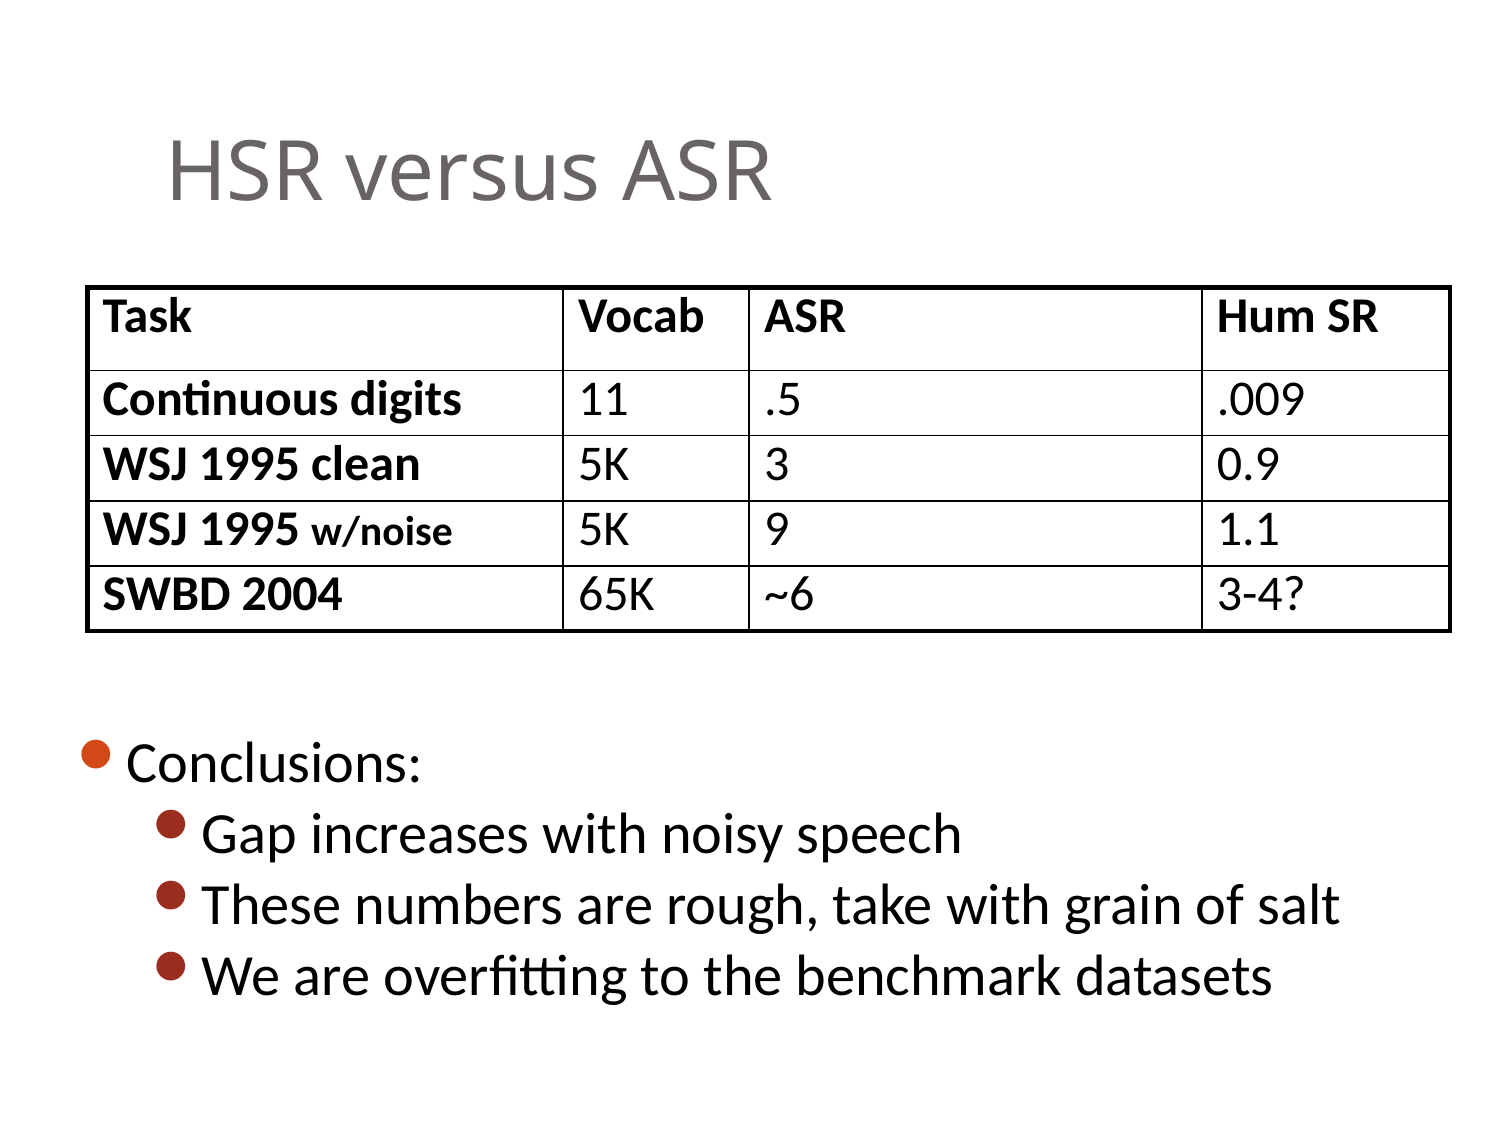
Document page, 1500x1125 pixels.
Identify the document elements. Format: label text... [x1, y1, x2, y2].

table_cell 11 [564, 371, 748, 435]
title HSR versus ASR [149, 44, 1426, 233]
table_cell ~6 [750, 567, 1201, 629]
table_header Hum SR [1203, 290, 1448, 370]
table_header ASR [750, 290, 1201, 370]
table_cell WSJ 1995 w/noise [90, 502, 562, 565]
table_cell 65K [564, 567, 748, 629]
table_cell 9 [750, 502, 1201, 565]
table_cell .5 [750, 371, 1201, 435]
table_cell 1.1 [1203, 502, 1448, 565]
table_cell 5K [564, 436, 748, 500]
table_cell WSJ 1995 clean [90, 436, 562, 500]
table_header Task [90, 290, 562, 370]
table_cell 3-4? [1203, 567, 1448, 629]
table_cell 3 [750, 436, 1201, 500]
list Conclusions: Gap increases with noisy speech These numbers are rough, take with grain of salt We are overfitting to the benchmark datasets [62, 724, 1441, 1058]
table_cell .009 [1203, 371, 1448, 435]
table_cell 0.9 [1203, 436, 1448, 500]
table_cell Continuous digits [90, 371, 562, 435]
table_header Vocab [564, 290, 748, 370]
table_cell SWBD 2004 [90, 567, 562, 629]
table_cell 5K [564, 502, 748, 565]
